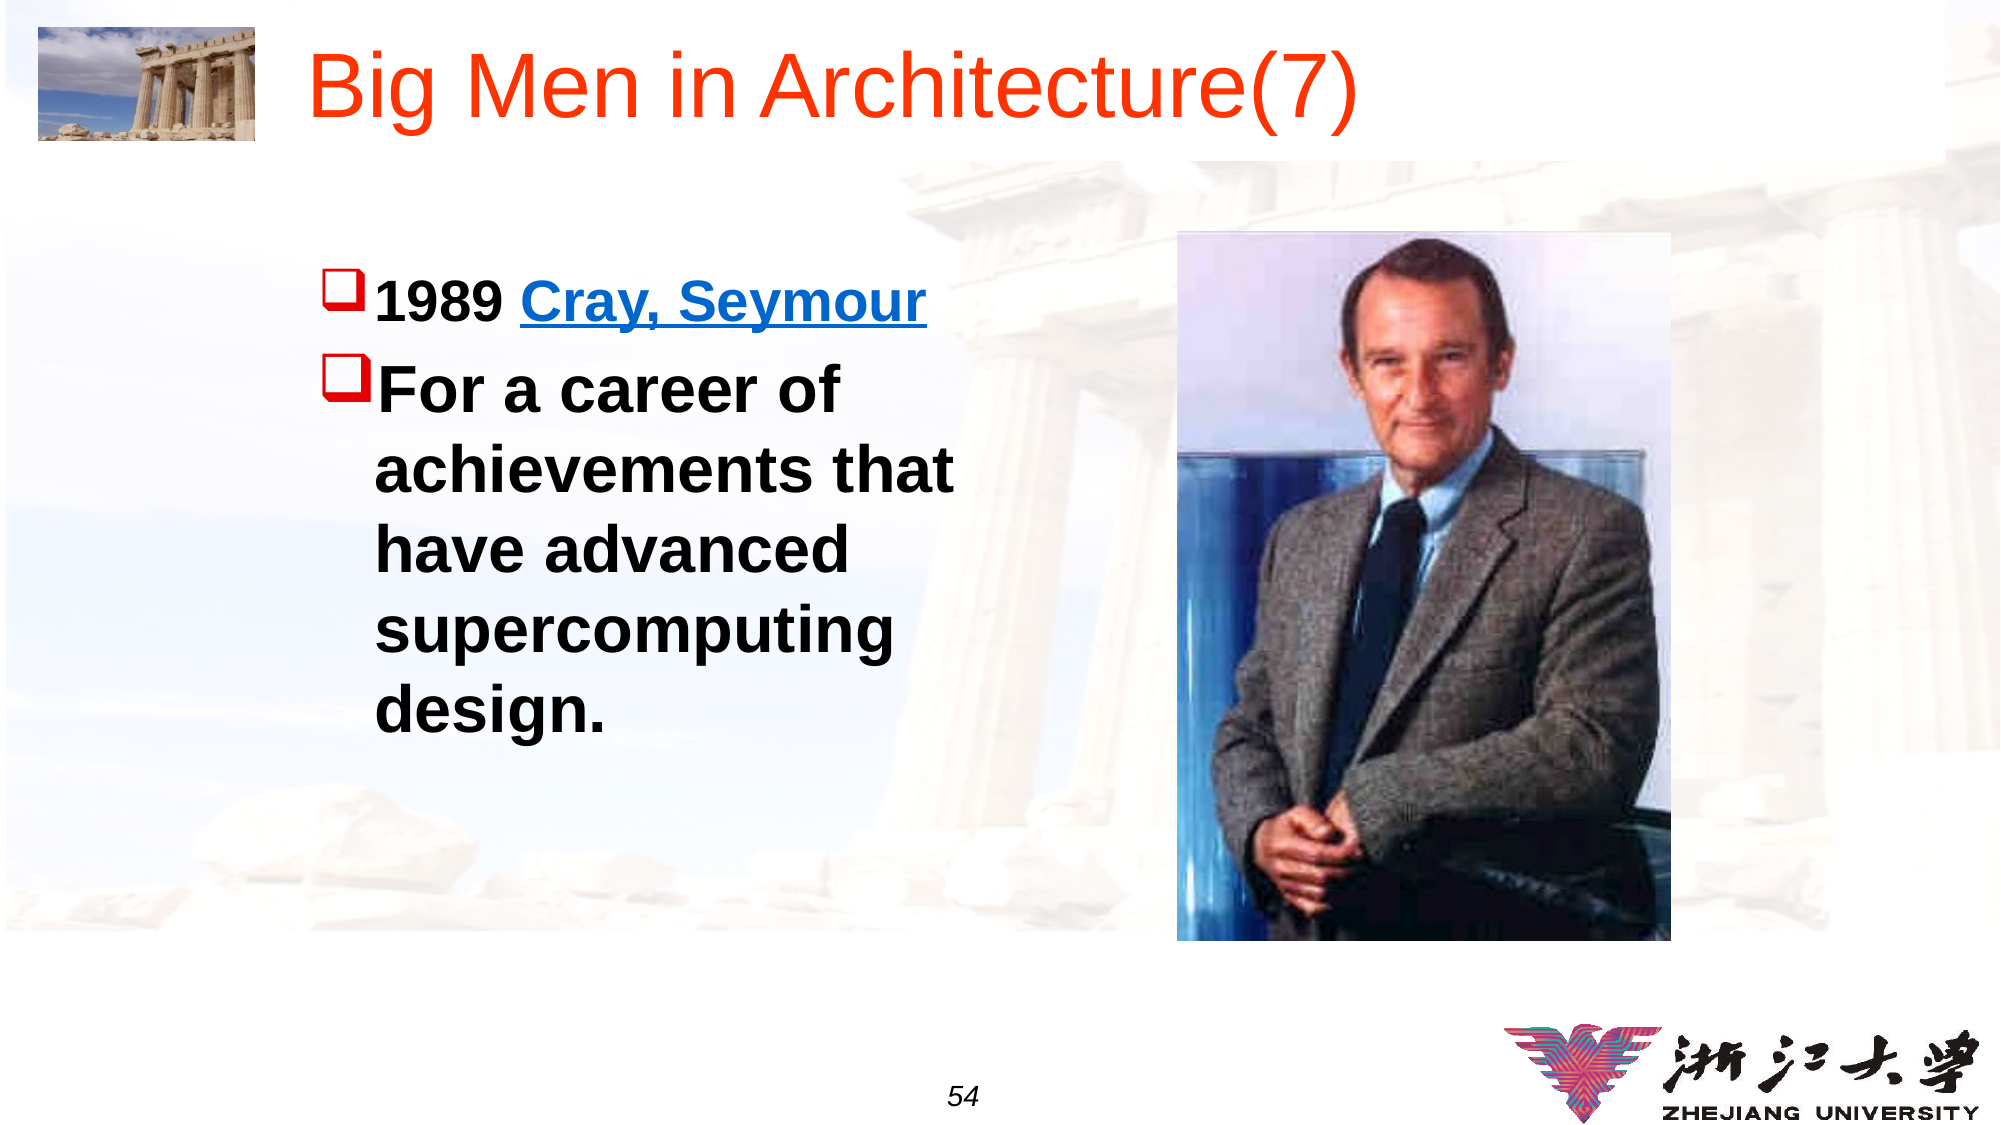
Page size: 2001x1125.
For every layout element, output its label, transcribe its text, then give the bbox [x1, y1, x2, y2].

picture [0, 0, 2001, 1125]
list 1989 Cray, Seymour For a career of achievements that have advanced supercomputing design. [303, 255, 1015, 1031]
title Big Men in Architecture(7) [291, 0, 1946, 161]
